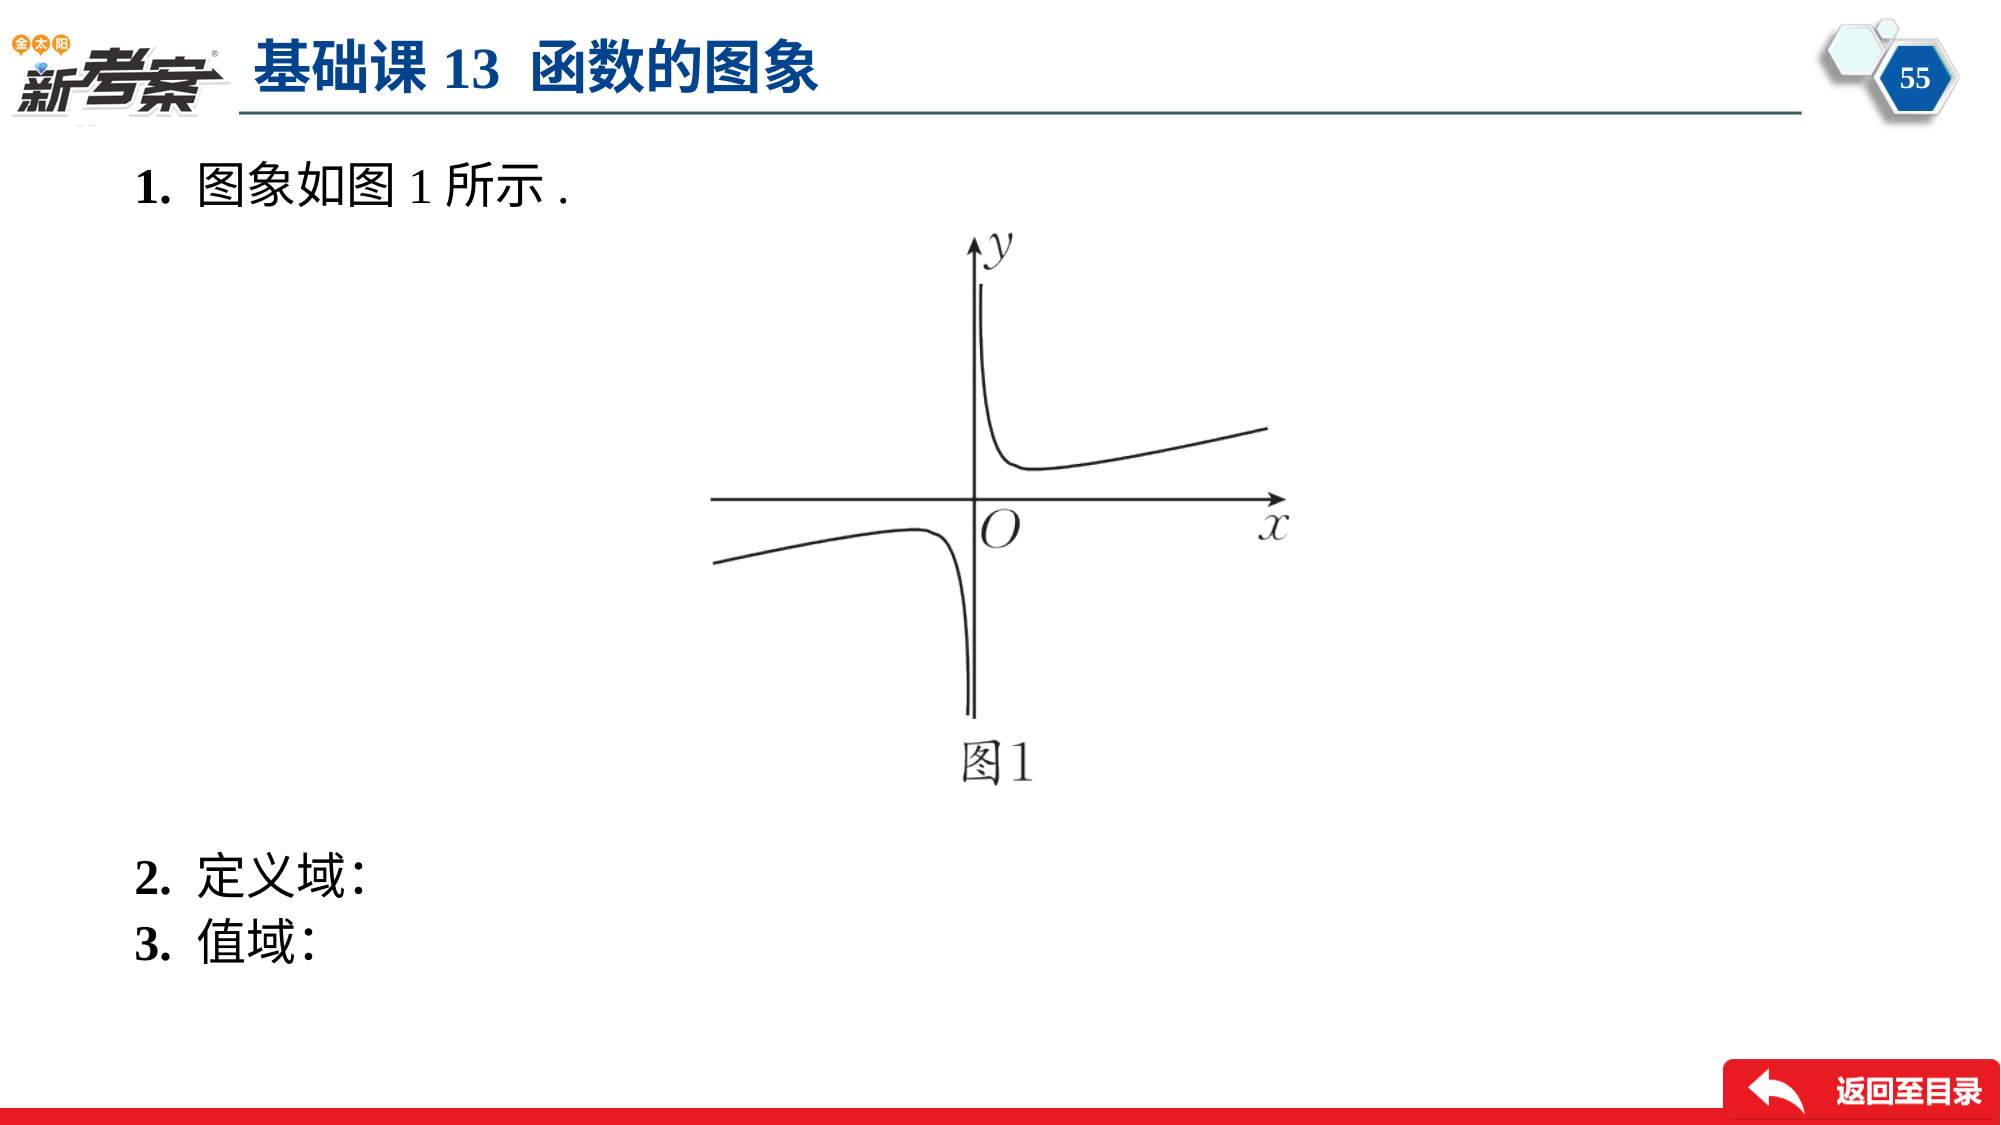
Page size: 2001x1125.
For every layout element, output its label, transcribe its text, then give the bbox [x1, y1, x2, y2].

text_box 1. 图象如图1所示. [82, 123, 1917, 204]
picture [0, 0, 2001, 1125]
